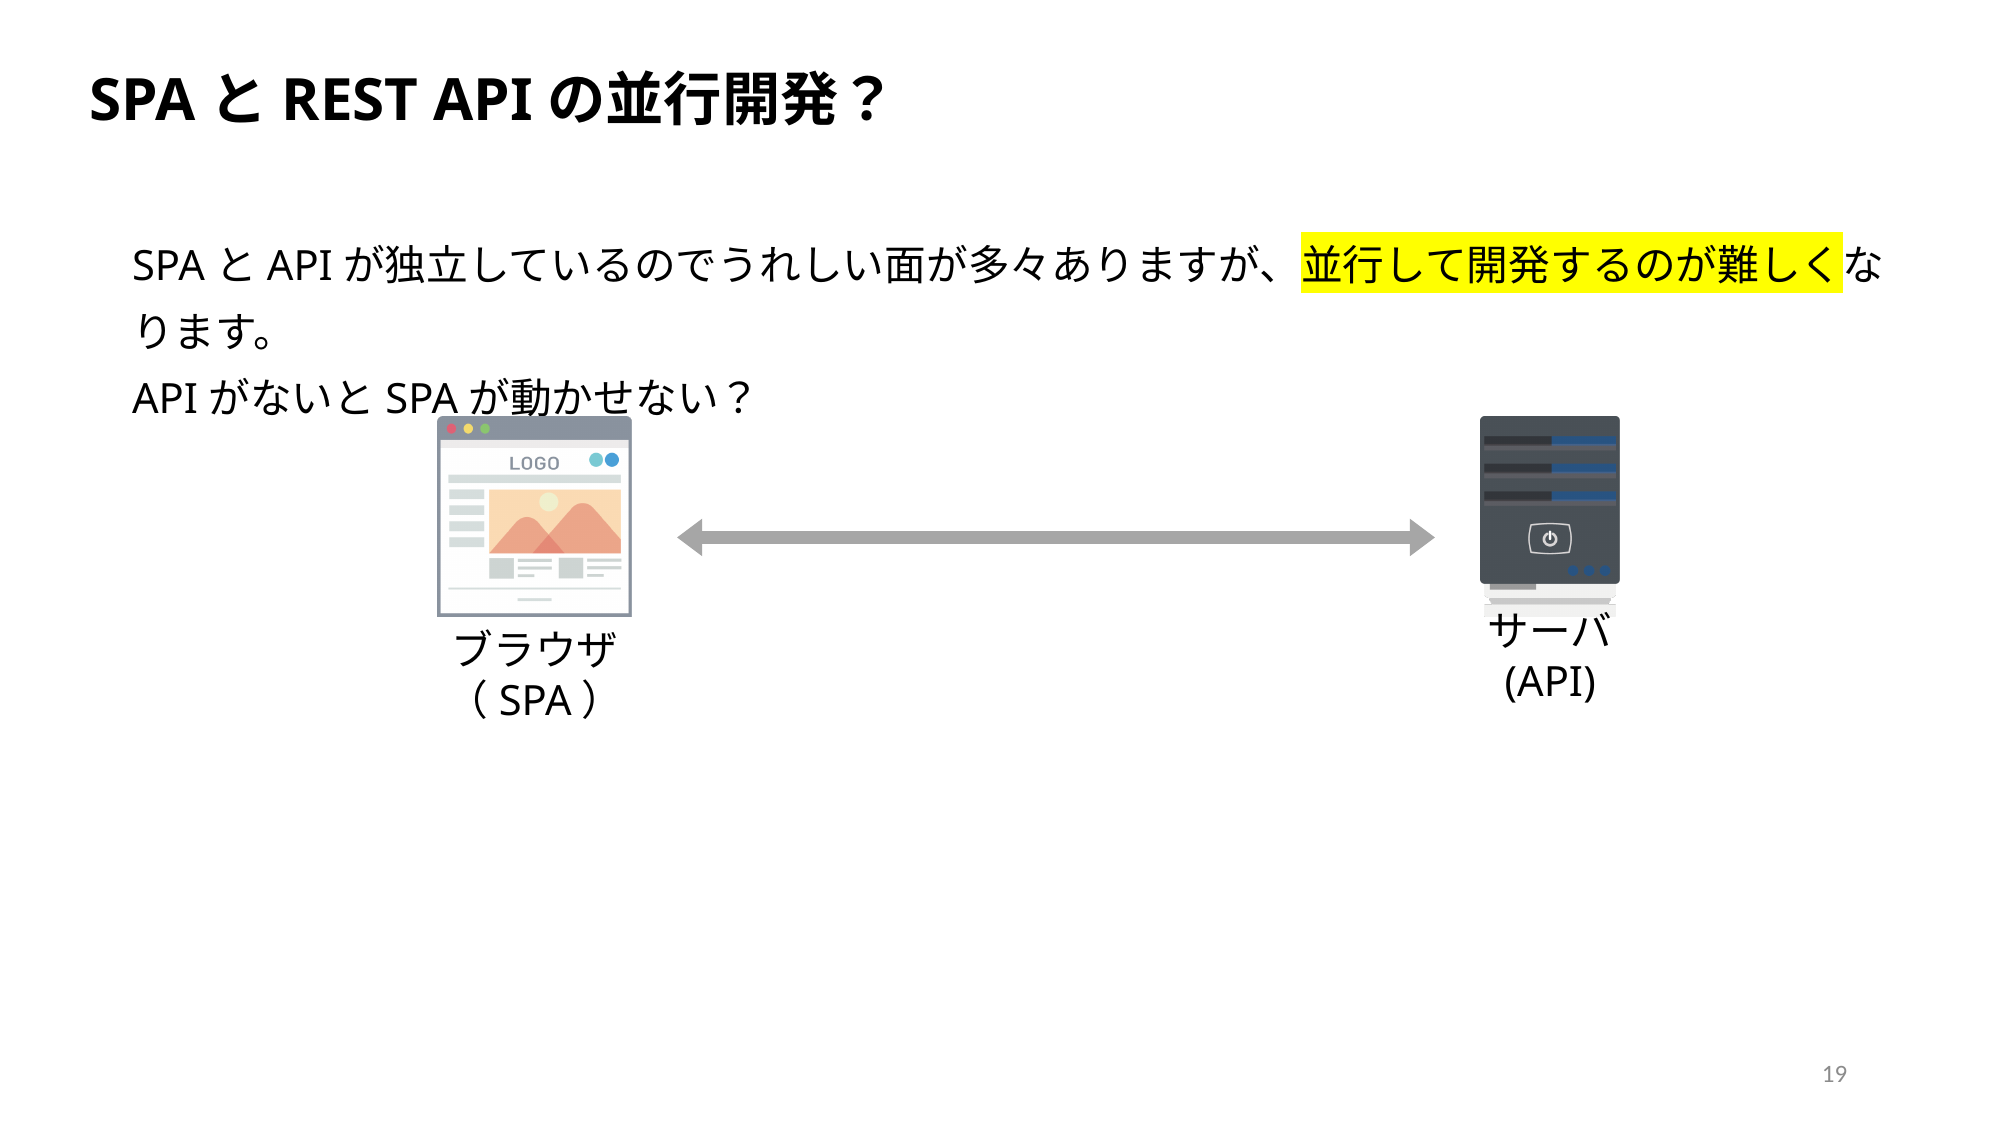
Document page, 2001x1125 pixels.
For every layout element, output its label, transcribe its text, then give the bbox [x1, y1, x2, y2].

picture [1480, 416, 1620, 617]
slide_number 19 [1412, 1042, 1863, 1103]
text_box SPAとREST APIの並行開発？ [74, 54, 1454, 140]
text_box サーバ (API) [1408, 604, 1693, 705]
picture [437, 416, 632, 617]
text_box SPAとAPIが独立しているのでうれしい面が多々ありますが、並行して開発するのが難しくなります。 APIがないとSPAが動かせない？ [117, 214, 1904, 430]
text_box ブラウザ （SPA） [393, 623, 678, 724]
